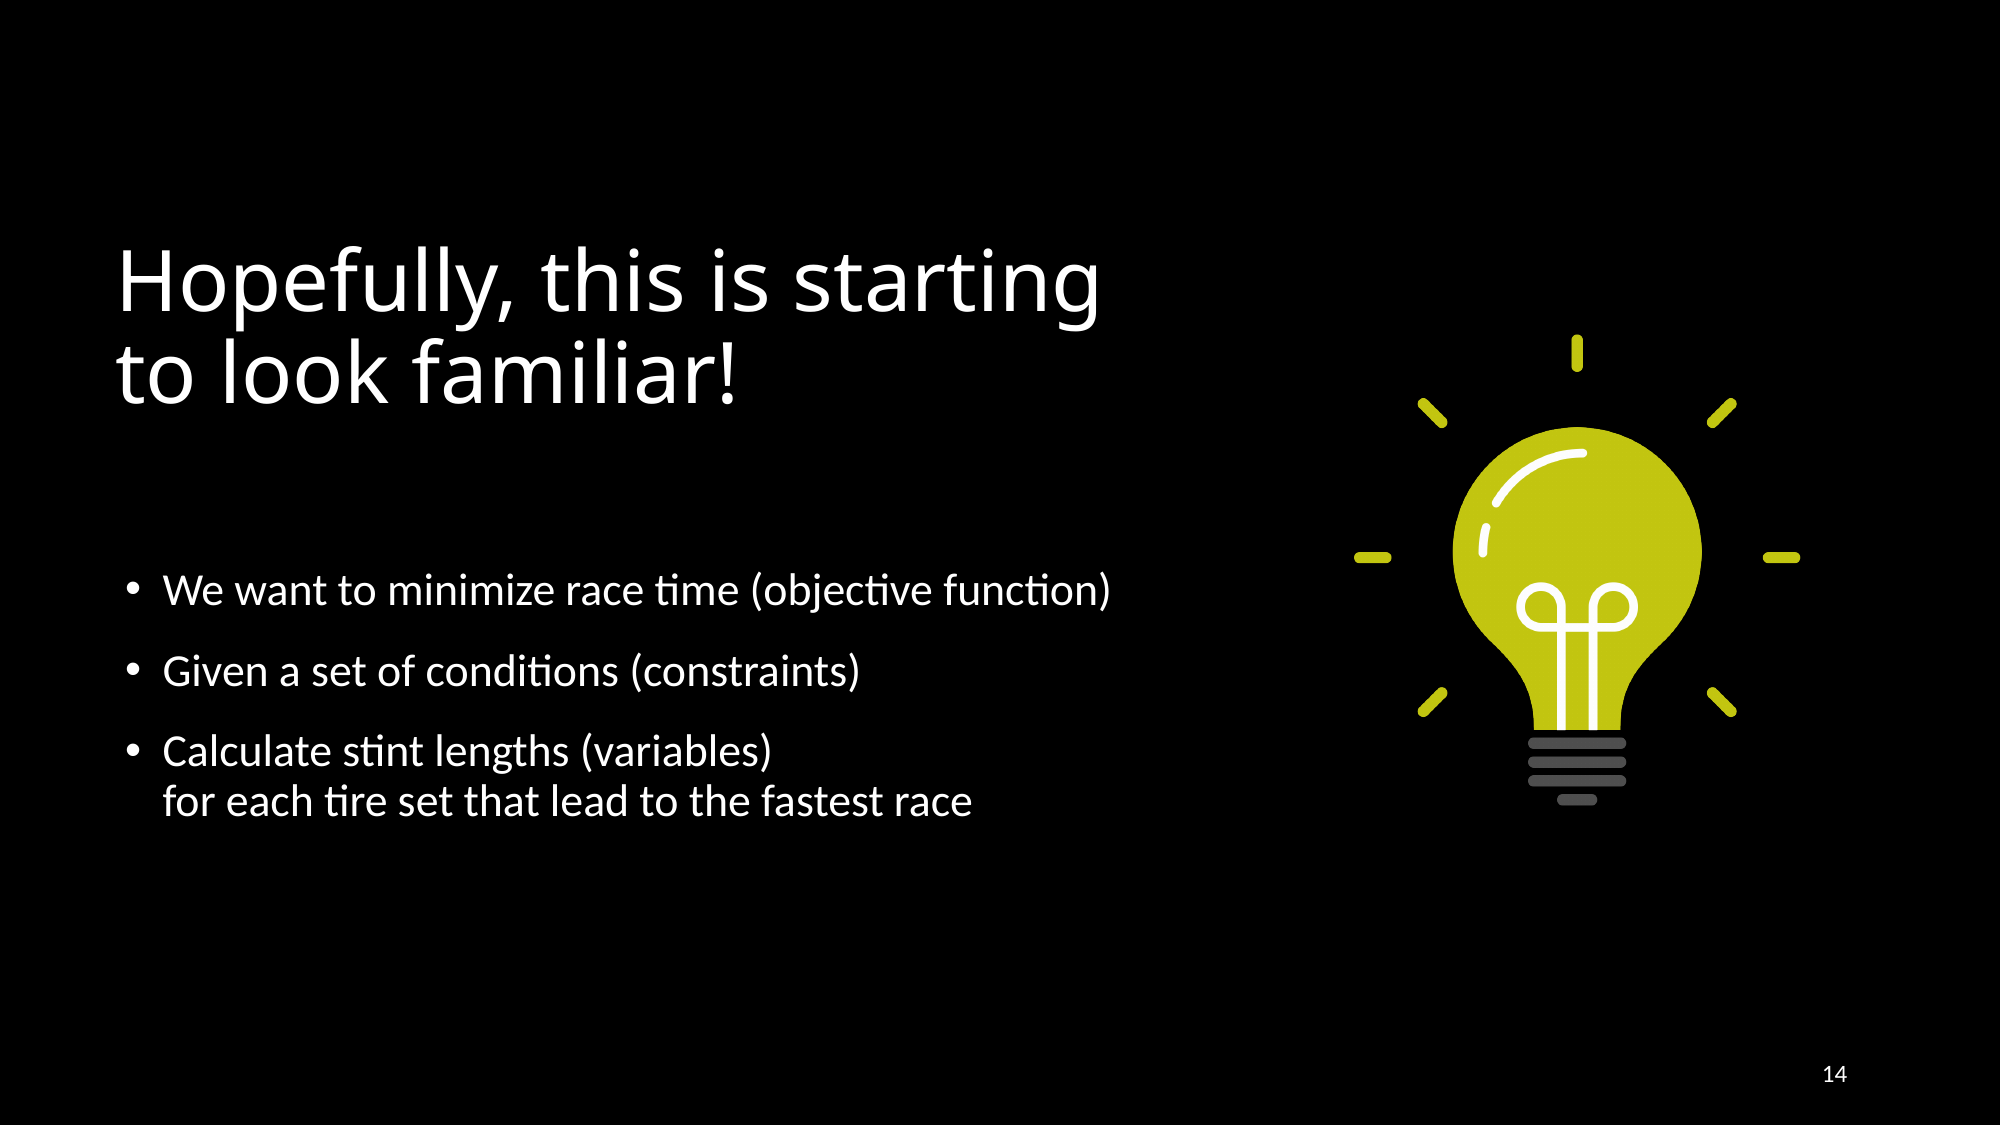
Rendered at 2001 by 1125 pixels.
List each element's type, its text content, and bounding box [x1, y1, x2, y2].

title Hopefully, this is starting to look familiar! [100, 176, 1129, 429]
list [1229, 208, 1925, 904]
slide_number 14 [1412, 1042, 1863, 1103]
text_box We want to minimize race time (objective function) Given a set of conditions (constraints) Calculate stint lengths (variables) for each tire set that lead to the fastest race [100, 528, 1162, 864]
